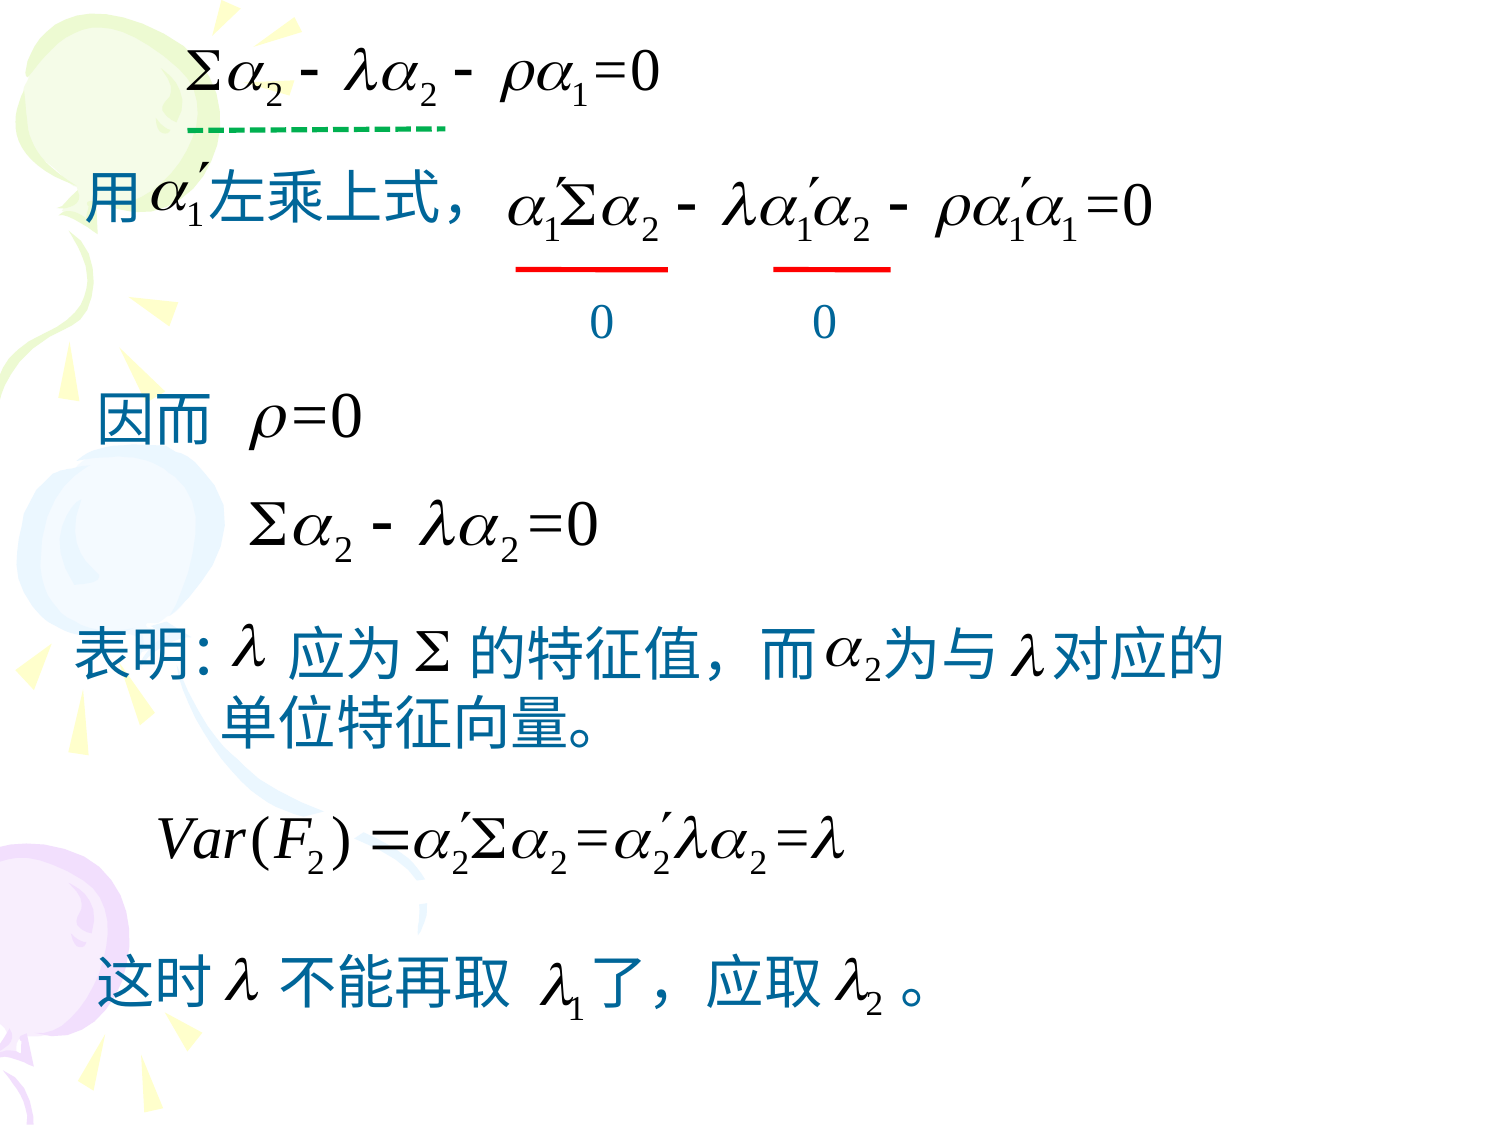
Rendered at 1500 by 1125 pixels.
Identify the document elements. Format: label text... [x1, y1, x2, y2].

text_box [178, 29, 669, 122]
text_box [498, 163, 1164, 257]
text_box 0 [574, 281, 630, 356]
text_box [81, 374, 551, 466]
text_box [240, 480, 609, 579]
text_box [70, 147, 540, 242]
text_box 0 [797, 281, 853, 356]
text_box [151, 797, 856, 889]
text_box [58, 604, 1278, 767]
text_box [81, 937, 1290, 1036]
